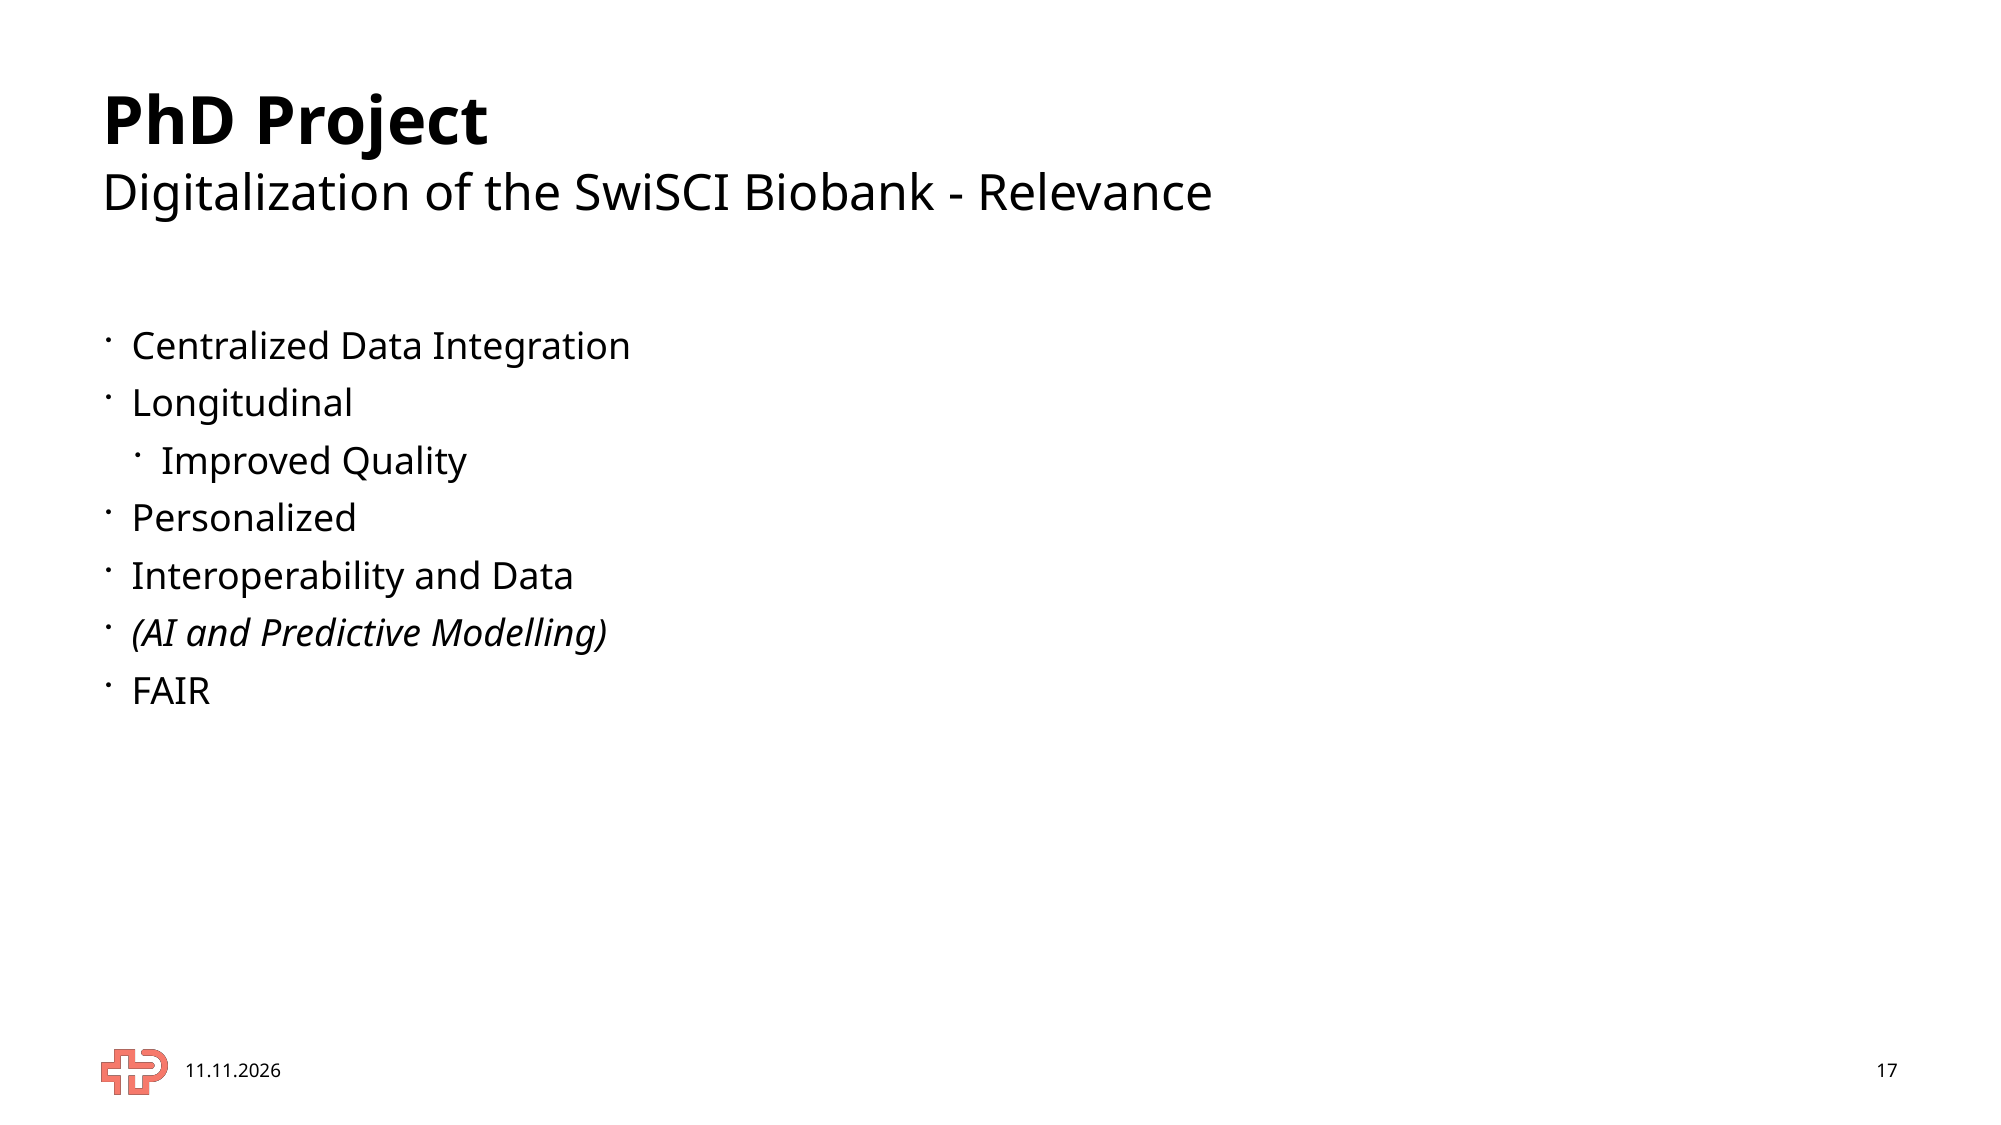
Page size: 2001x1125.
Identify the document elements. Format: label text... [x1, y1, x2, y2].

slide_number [184, 1056, 622, 1087]
list Digitalization of the SwiSCI Biobank - Relevance [102, 160, 1898, 244]
list Centralized Data Integration Longitudinal Improved Quality Personalized Interoperability and Data (AI and Predictive Modelling) FAIR [102, 321, 1898, 988]
slide_number 17 [1815, 1056, 1898, 1087]
picture [90, 1038, 175, 1106]
title PhD Project [102, 78, 1898, 160]
